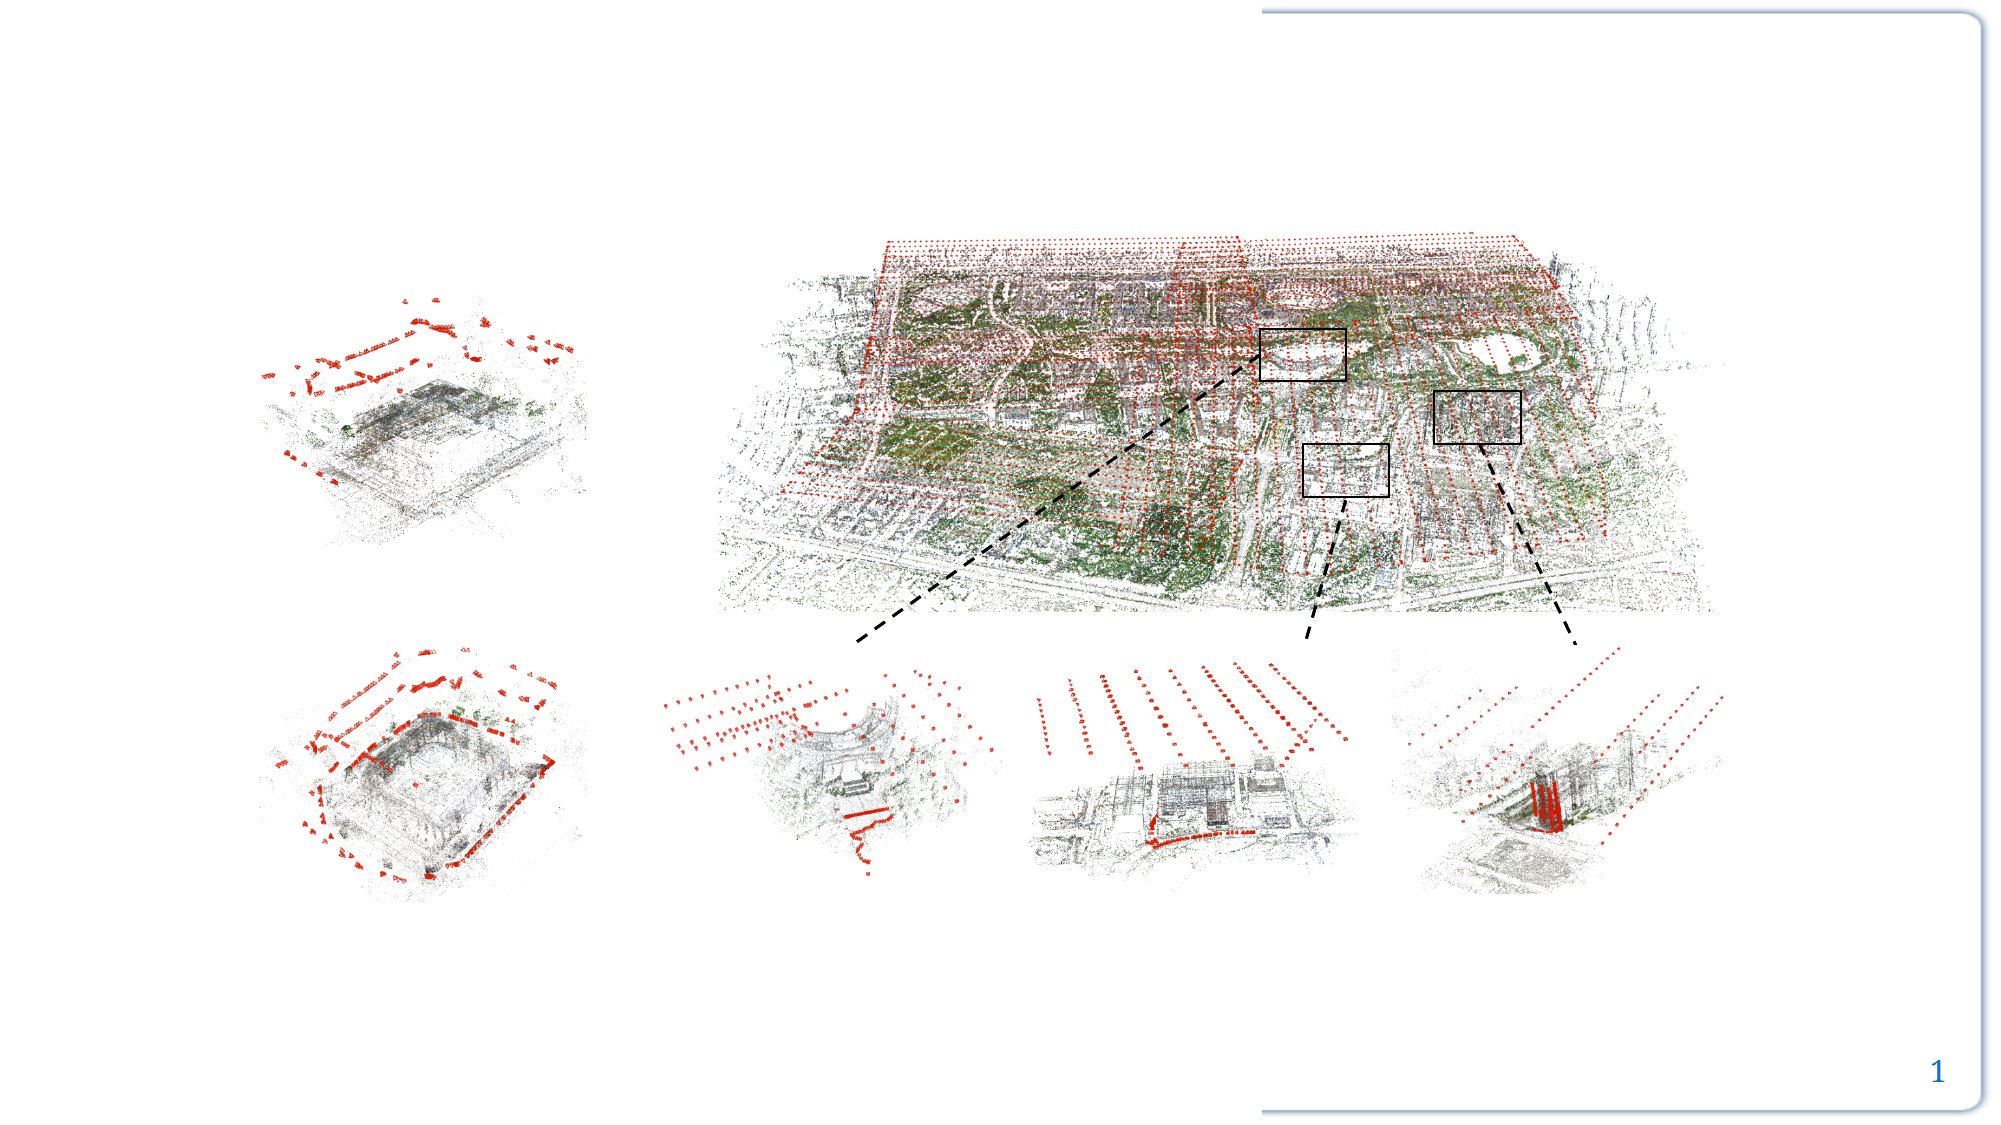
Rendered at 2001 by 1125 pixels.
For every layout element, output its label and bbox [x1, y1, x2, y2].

picture [718, 0, 2001, 1125]
text_box [1304, 500, 1346, 646]
picture [259, 290, 587, 545]
text_box [1479, 443, 1576, 645]
text_box [851, 354, 1260, 646]
picture [259, 645, 587, 902]
picture [663, 645, 1002, 894]
